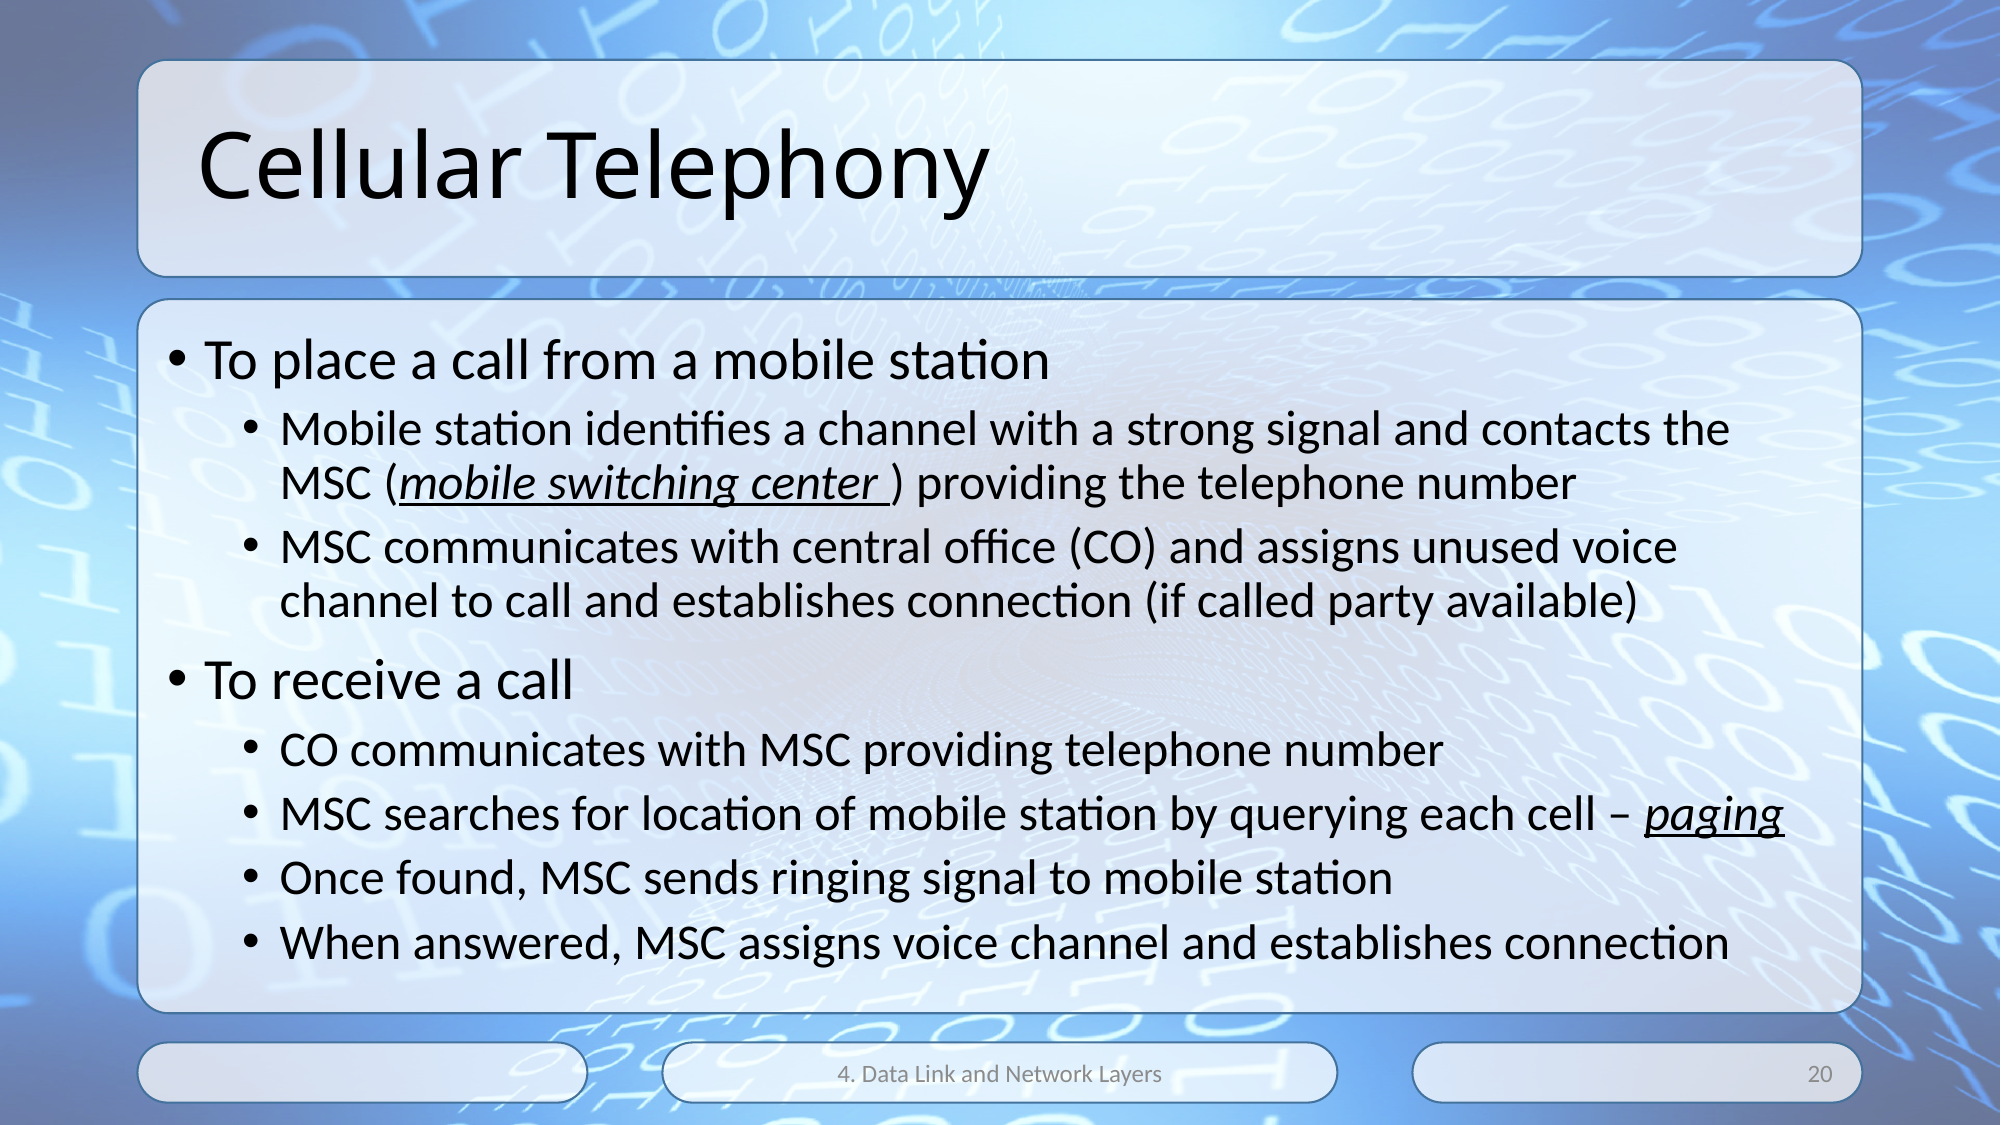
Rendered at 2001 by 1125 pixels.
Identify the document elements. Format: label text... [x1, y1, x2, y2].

footer 4. Data Link and Network Layers [662, 1042, 1338, 1103]
title Cellular Telephony [137, 59, 1863, 278]
slide_number 20 [1412, 1042, 1863, 1103]
list To place a call from a mobile station Mobile station identifies a channel with a strong signal and contacts the MSC (mobile switching center ) providing the telephone number MSC communicates with central office (CO) and assigns unused voice channel to call and establishes connection (if called party available) To receive a call CO communicates with MSC providing telephone number MSC searches for location of mobile station by querying each cell – paging Once found, MSC sends ringing signal to mobile station When answered, MSC assigns voice channel and establishes connection [137, 299, 1863, 1014]
